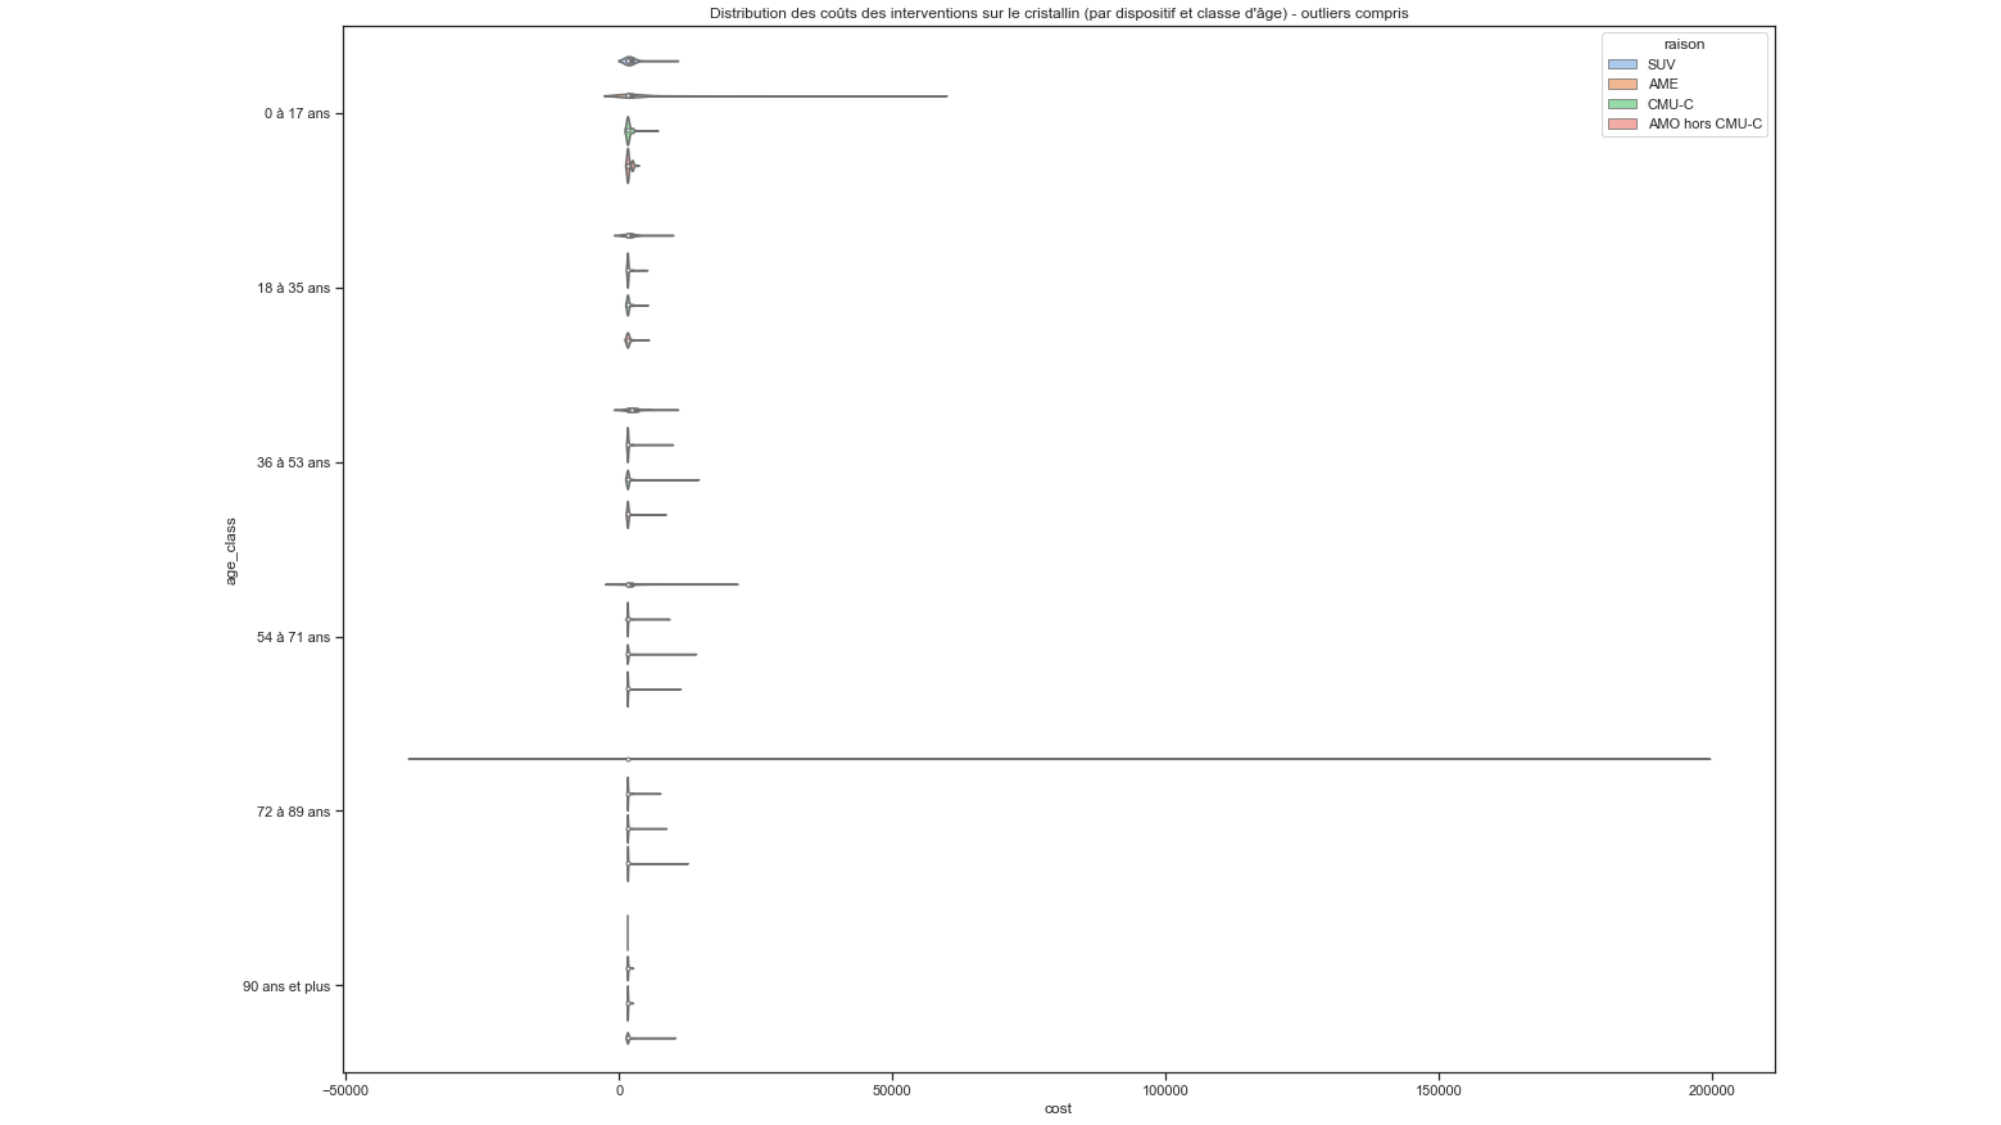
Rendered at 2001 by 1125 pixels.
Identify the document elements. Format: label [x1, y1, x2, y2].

picture [216, 0, 1784, 1125]
